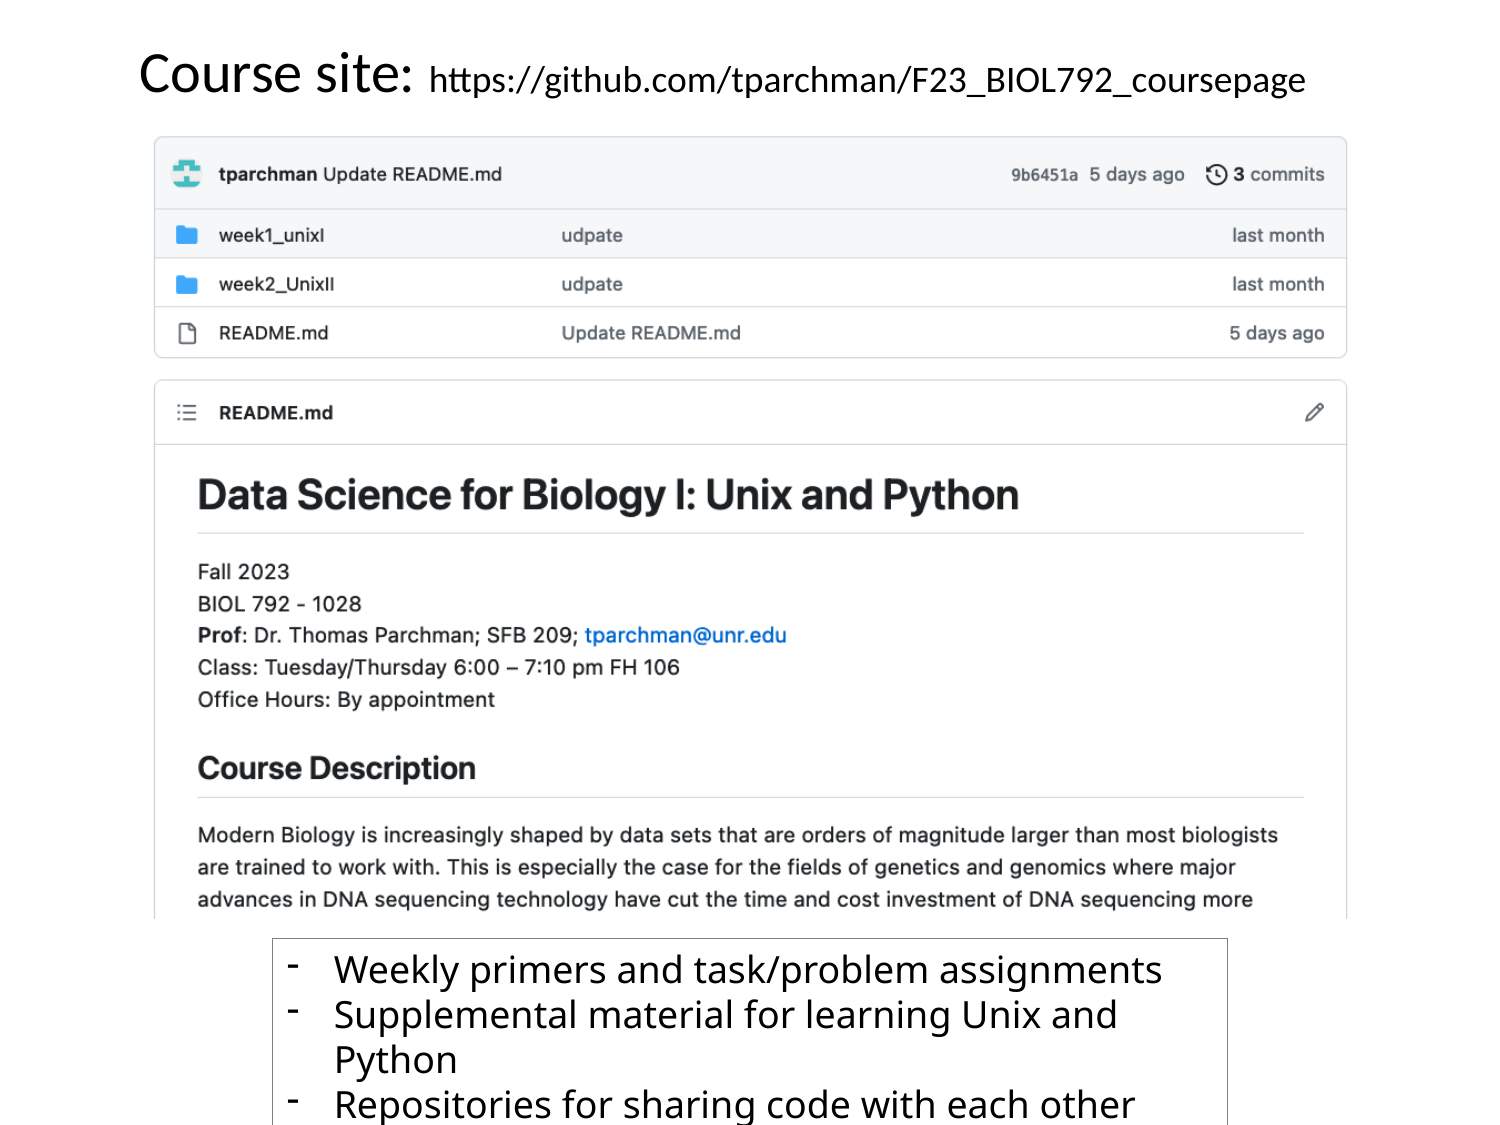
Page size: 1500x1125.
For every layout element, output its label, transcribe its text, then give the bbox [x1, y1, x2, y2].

text_box Weekly primers and task/problem assignments Supplemental material for learning Unix and Python Repositories for sharing code with each other [272, 938, 1228, 1125]
picture [144, 133, 1356, 919]
text_box Course site: https://github.com/tparchman/F23_BIOL792_coursepage [124, 27, 1323, 112]
